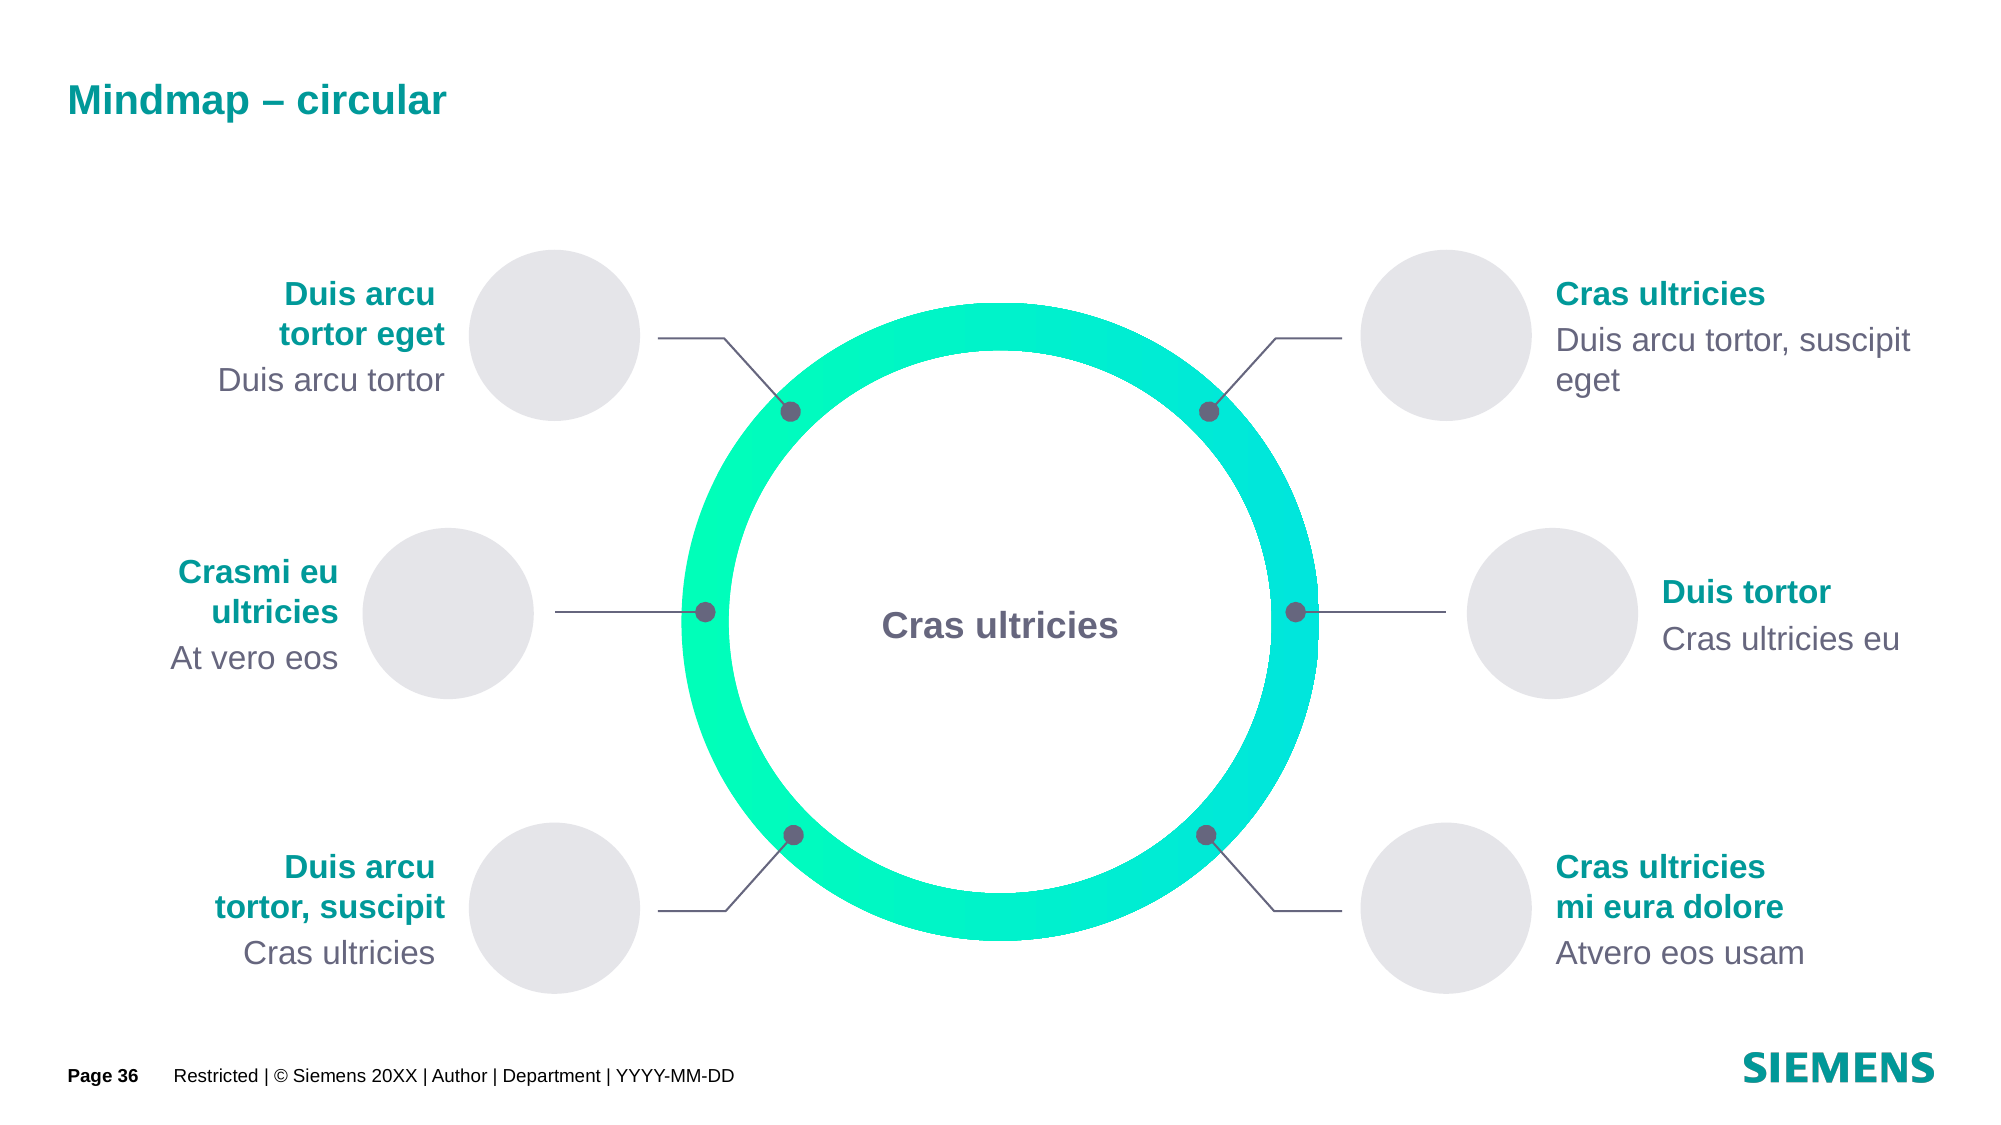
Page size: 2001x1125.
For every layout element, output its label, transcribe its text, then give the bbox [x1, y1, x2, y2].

text_box [657, 338, 801, 422]
text_box [1199, 338, 1343, 422]
footer Restricted | © Siemens 20XX | Author | Department | YYYY-MM-DD [174, 1035, 1686, 1125]
title Mindmap – circular [67, 78, 1686, 173]
text_box Cras ultricies mi eura dolore Atvero eos usam [1532, 822, 1934, 994]
text_box Duis arcu tortor, suscipit Cras ultricies [67, 822, 469, 994]
text_box Duis tortor Cras ultricies eu [1638, 527, 1934, 700]
text_box Cras ultricies Duis arcu tortor, suscipit eget [1532, 249, 1934, 421]
text_box [657, 825, 804, 912]
text_box [1196, 825, 1343, 912]
text_box Cras ultricies [681, 302, 1320, 941]
text_box [1360, 249, 1532, 422]
text_box [468, 249, 641, 422]
text_box Duis arcu tortor eget Duis arcu tortor [67, 249, 469, 421]
text_box [1360, 822, 1532, 994]
text_box [468, 822, 641, 994]
text_box Crasmi eu ultricies At vero eos [67, 527, 363, 700]
text_box [362, 527, 534, 700]
slide_number Page 36 [67, 1035, 174, 1125]
text_box [1466, 527, 1639, 700]
picture [1744, 1052, 1934, 1083]
